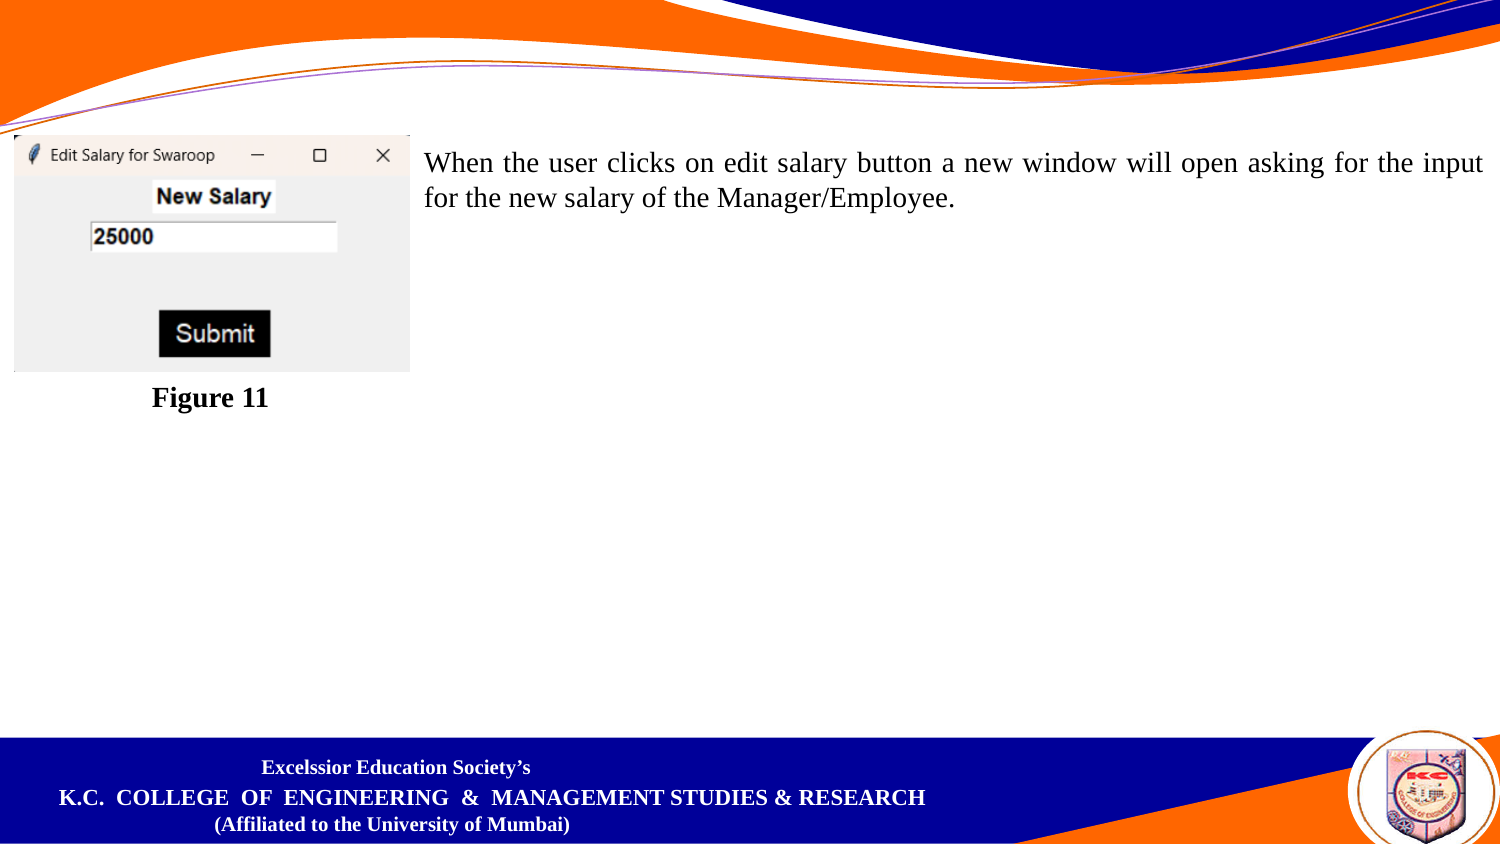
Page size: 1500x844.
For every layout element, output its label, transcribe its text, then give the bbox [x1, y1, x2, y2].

text_box When the user clicks on edit salary button a new window will open asking for the input for the new salary of the Manager/Employee. [410, 135, 1500, 221]
picture [14, 135, 410, 373]
text_box Figure 11 [137, 382, 287, 422]
picture [1347, 721, 1500, 844]
